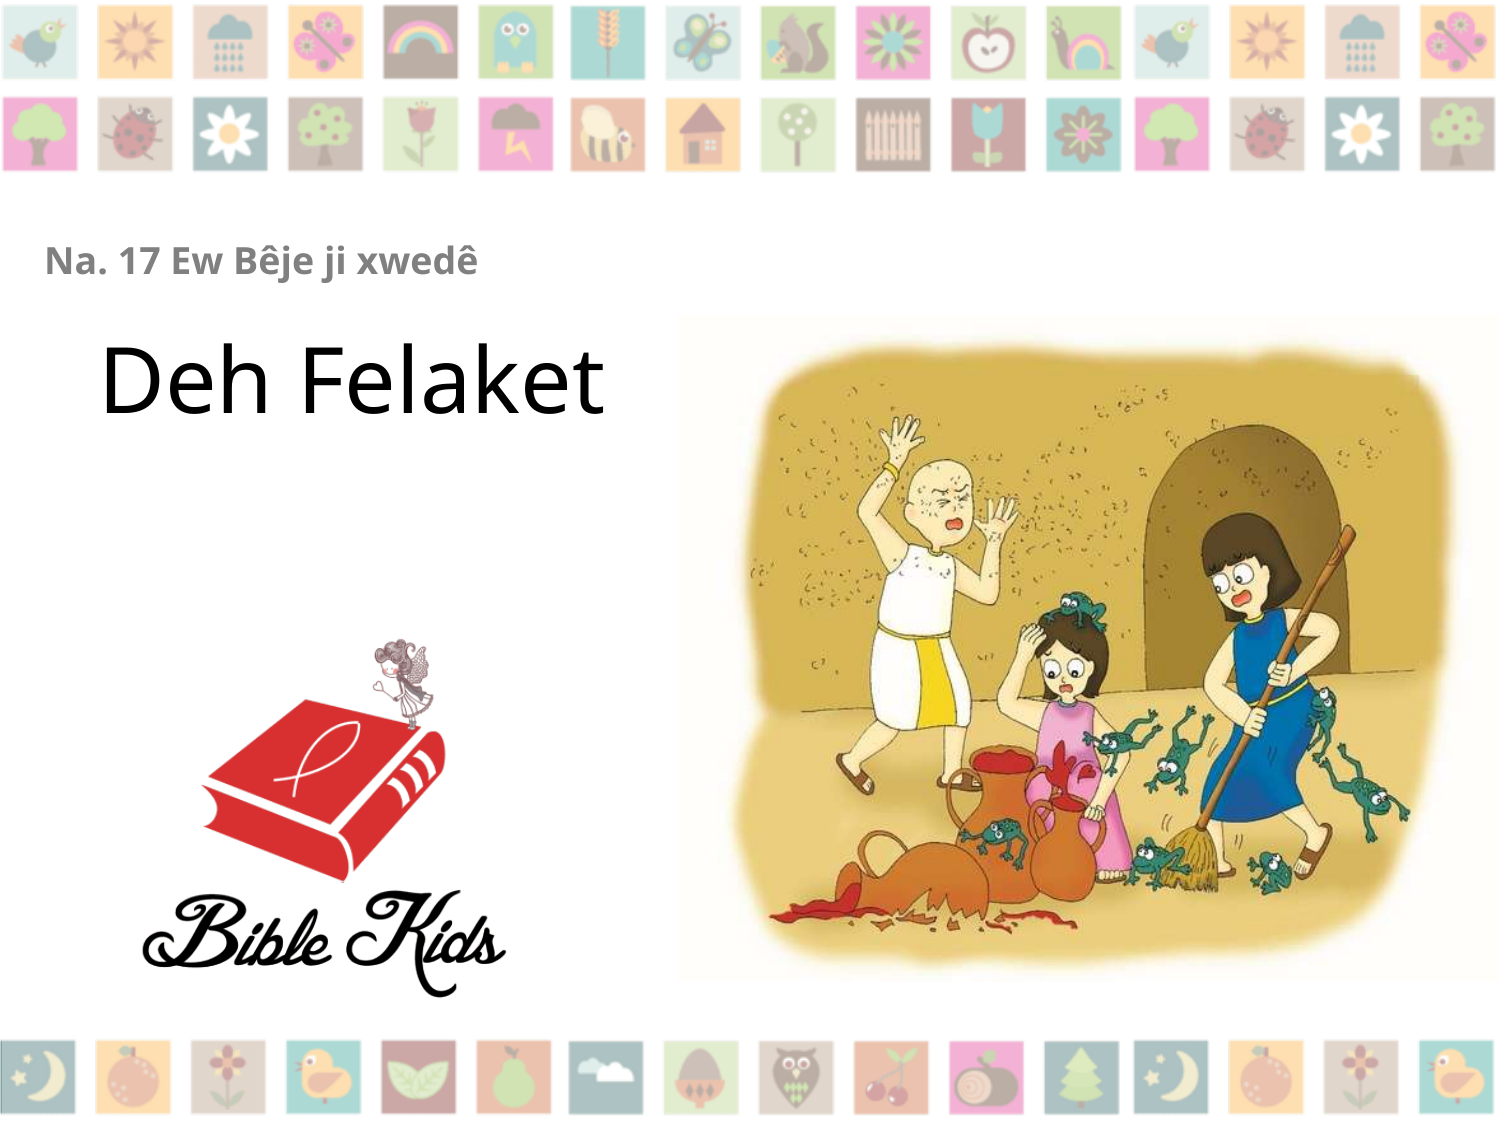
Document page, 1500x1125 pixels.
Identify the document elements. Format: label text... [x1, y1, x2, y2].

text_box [0, 3, 1500, 181]
picture [117, 600, 544, 1027]
text_box Deh Felaket [29, 314, 675, 440]
picture [677, 314, 1500, 983]
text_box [0, 1028, 1500, 1118]
text_box Na. 17 Ew Bêje ji xwedê [29, 229, 543, 290]
